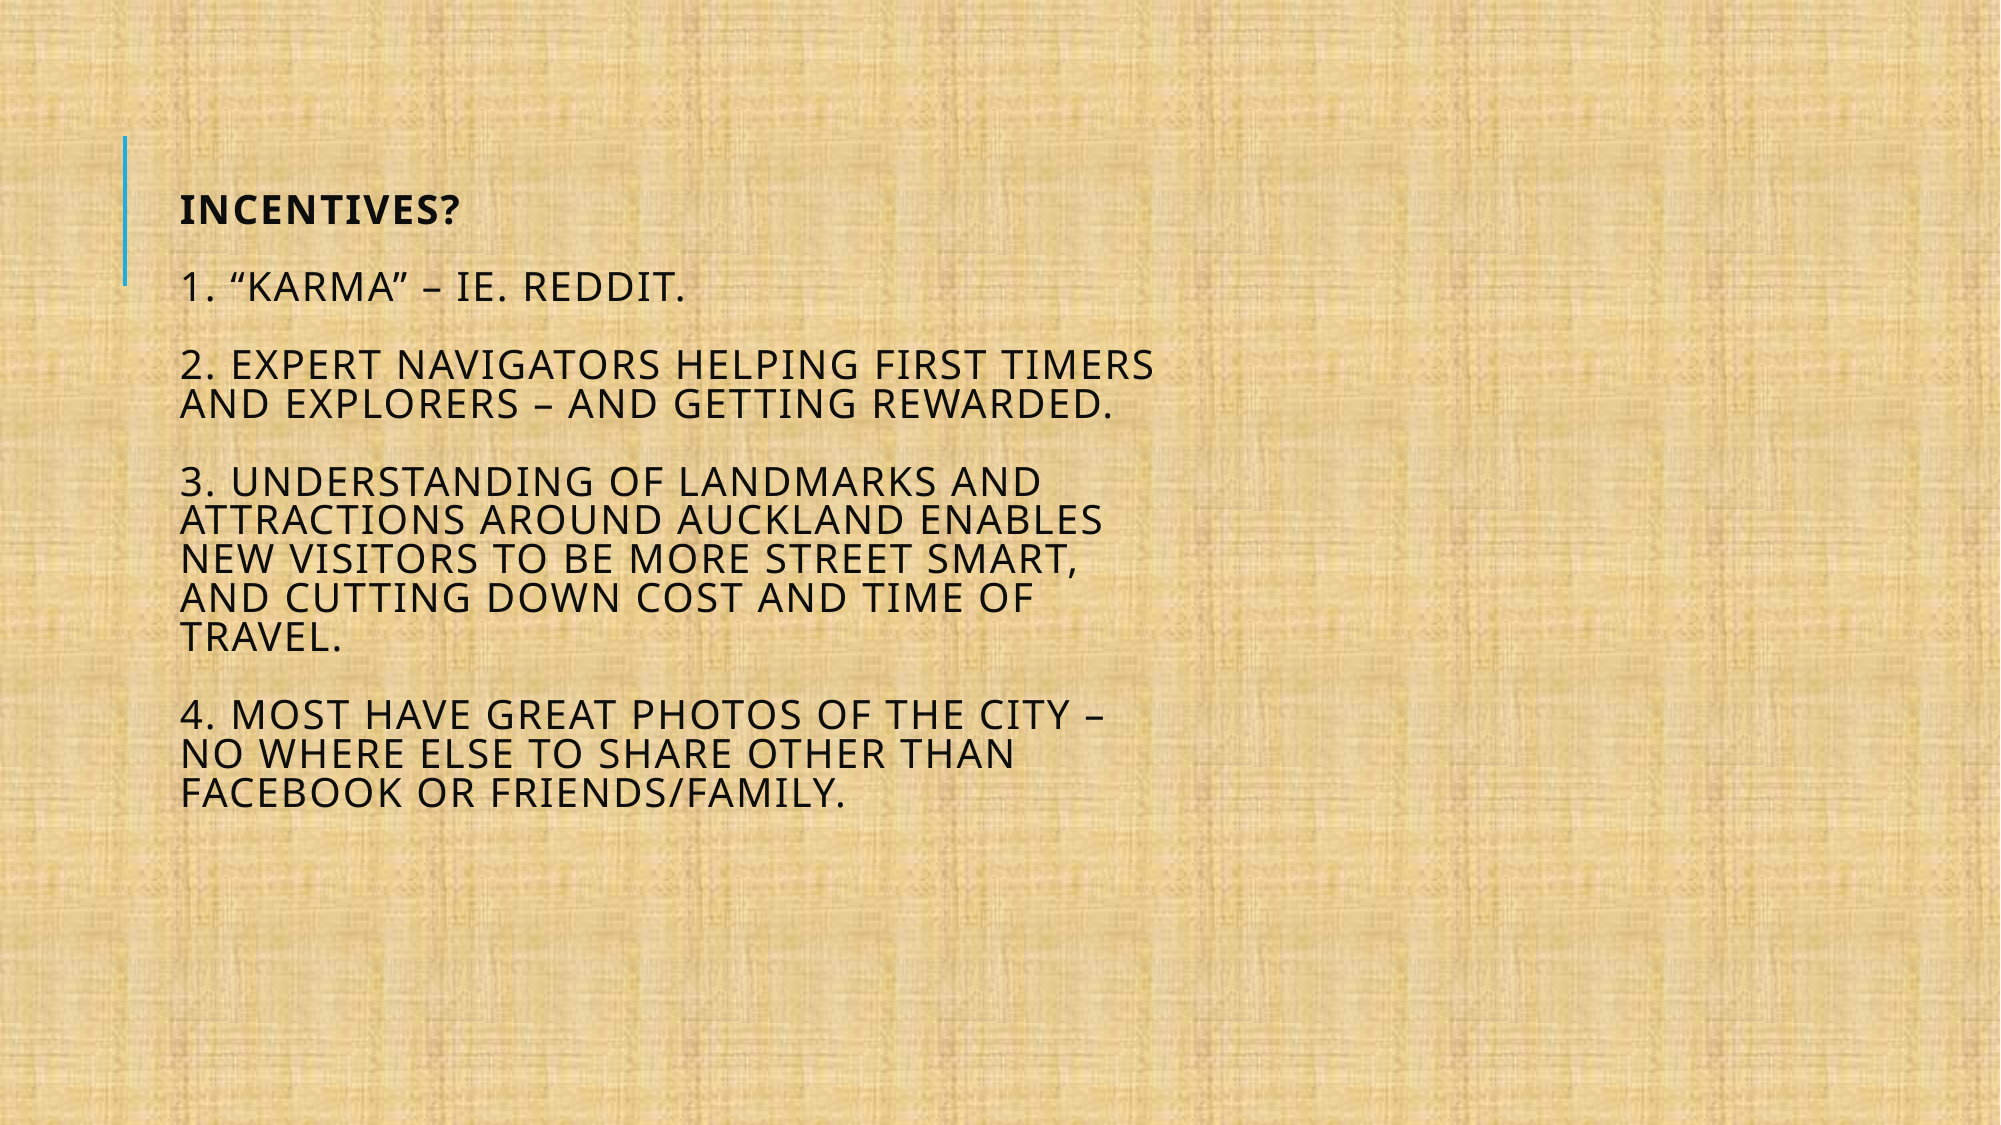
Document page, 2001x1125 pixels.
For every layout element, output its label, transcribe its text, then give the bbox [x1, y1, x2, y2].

title Incentives? 1. “karma” – ie. Reddit. 2. expert navigators helping first timers and explorers – and getting rewarded. 3. understanding of landmarks and attractions around Auckland enables new visitors to be more street smart, and cutting down cost and time of travel. 4. most have great photos of the city – no where else to share other than facebook or friends/family. [164, 163, 1176, 932]
picture [0, 0, 2001, 1125]
